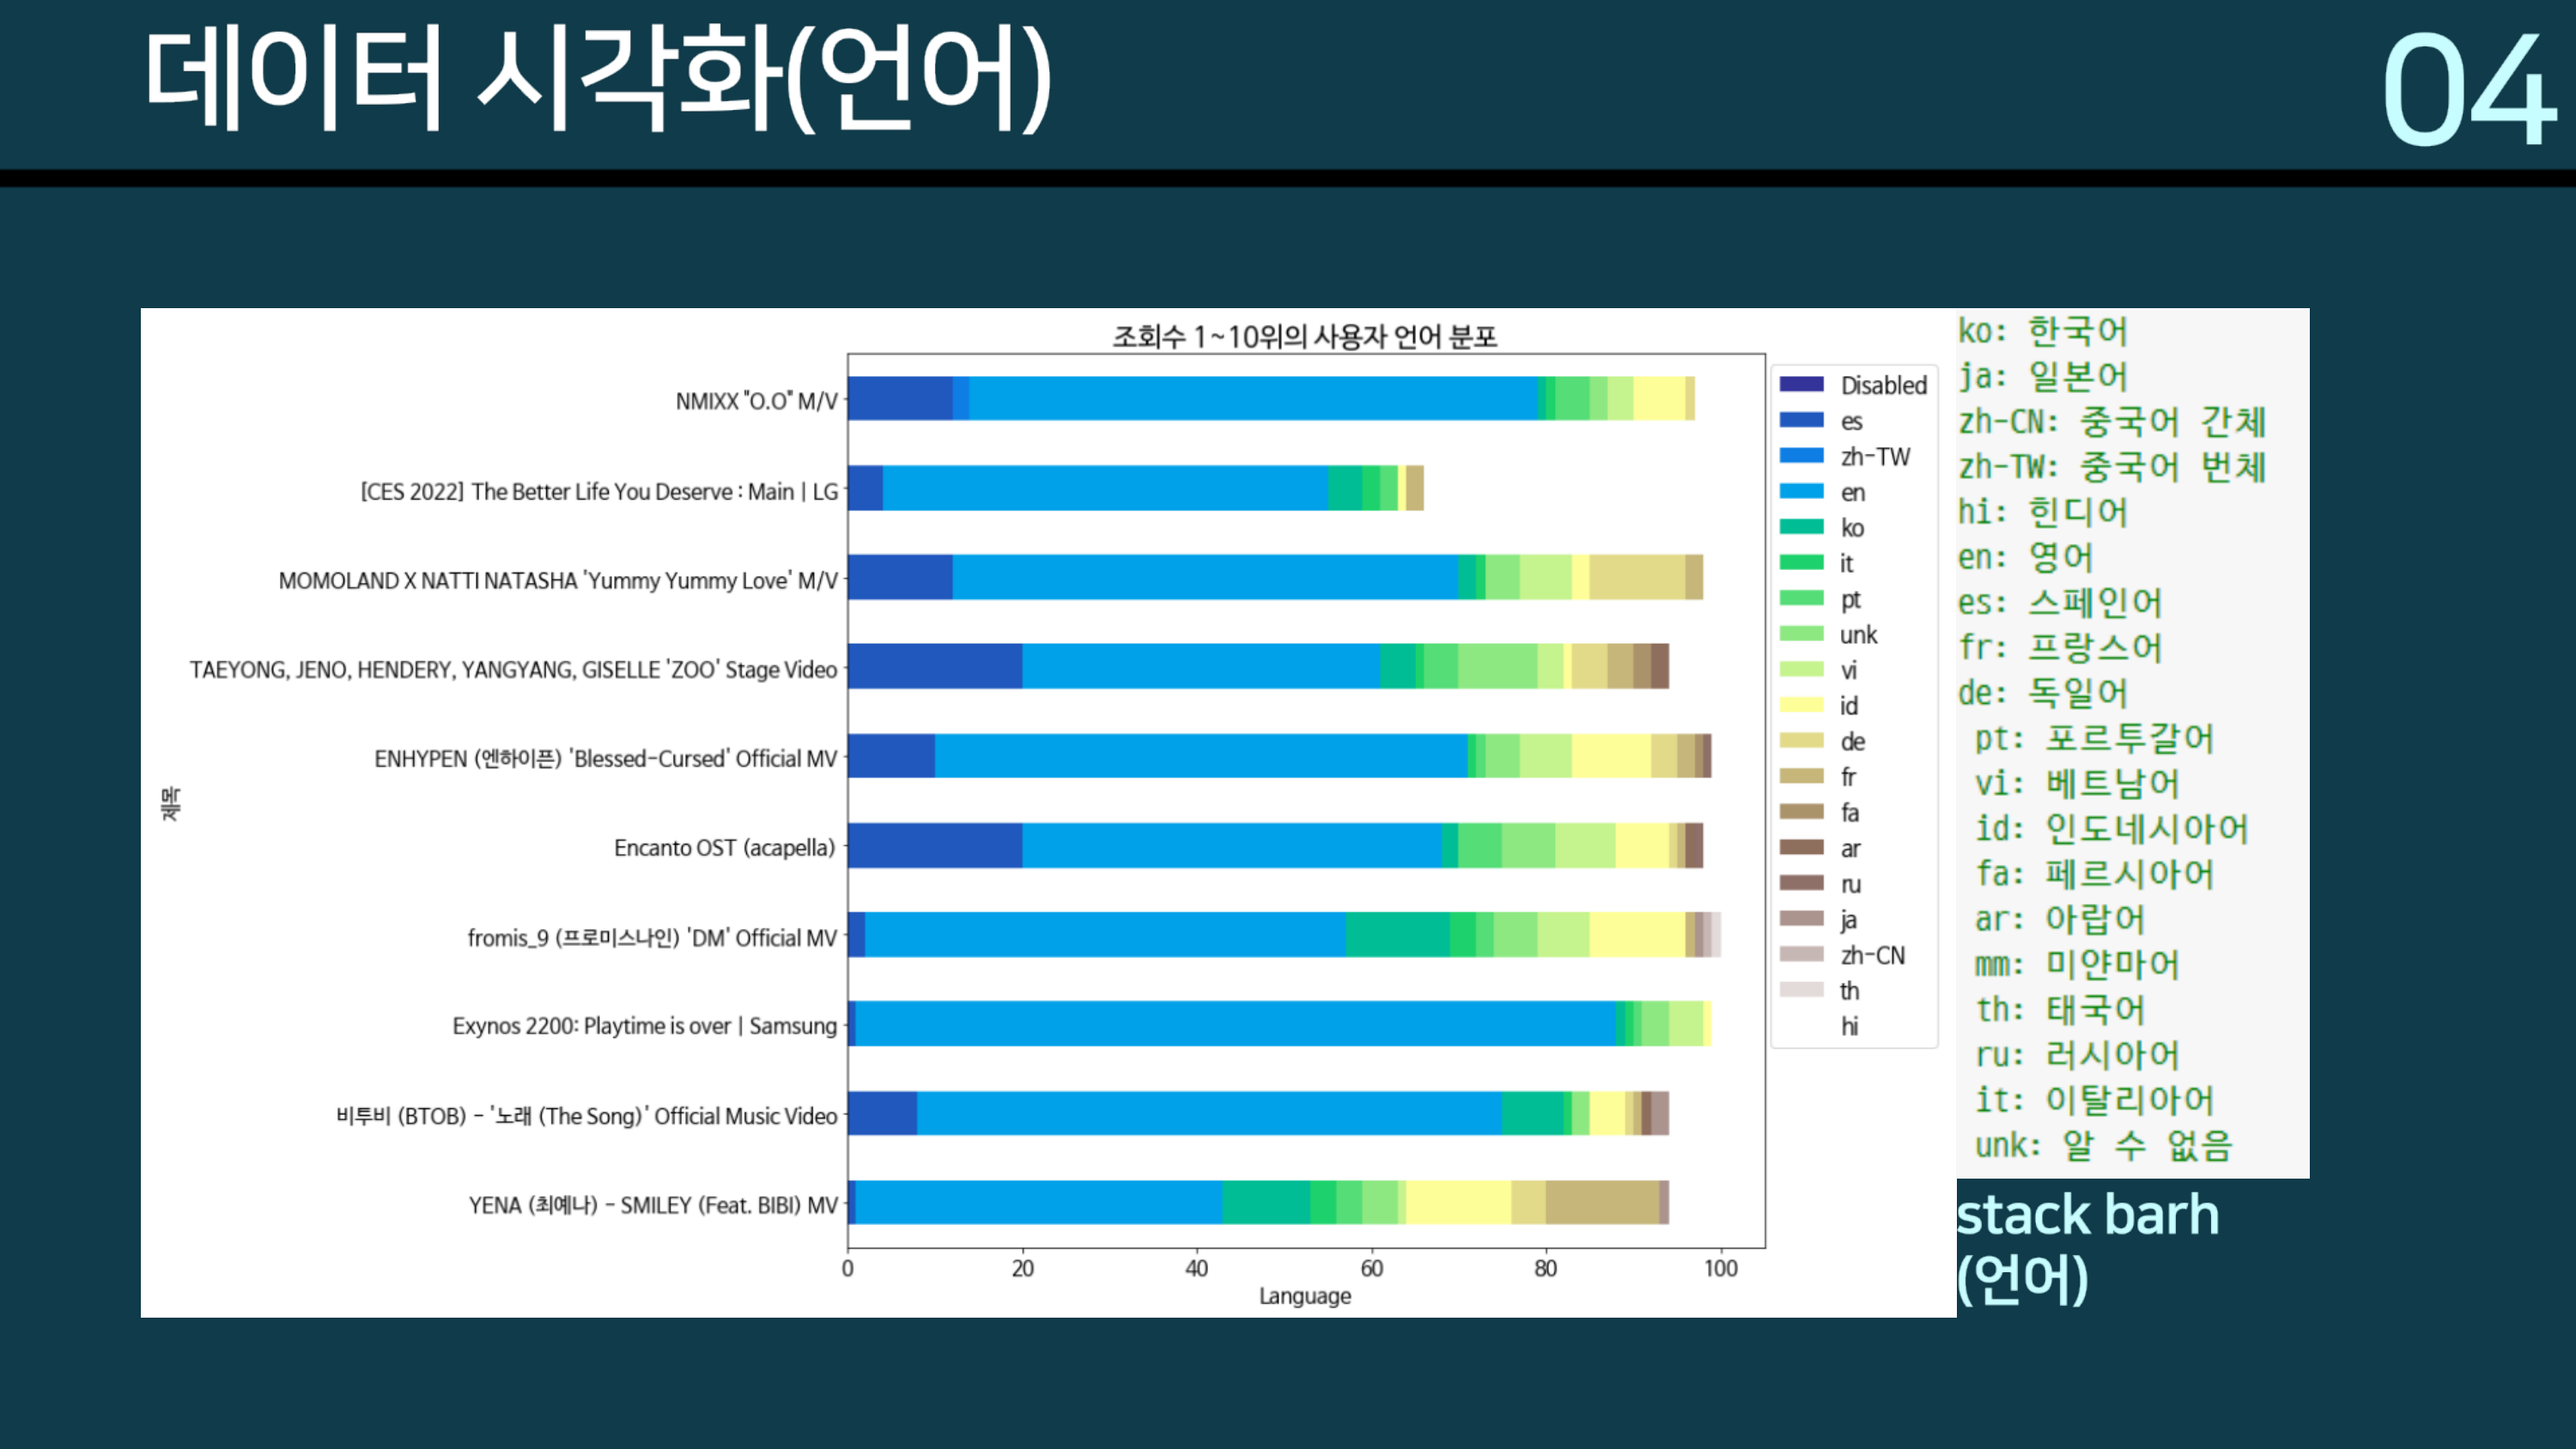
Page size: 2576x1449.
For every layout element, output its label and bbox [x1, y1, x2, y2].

text_box [141, 308, 1957, 1318]
picture [123, 0, 1110, 142]
text_box [0, 142, 2576, 214]
picture [1947, 1179, 2245, 1333]
picture [2355, 0, 2576, 142]
text_box [1955, 308, 2310, 1179]
